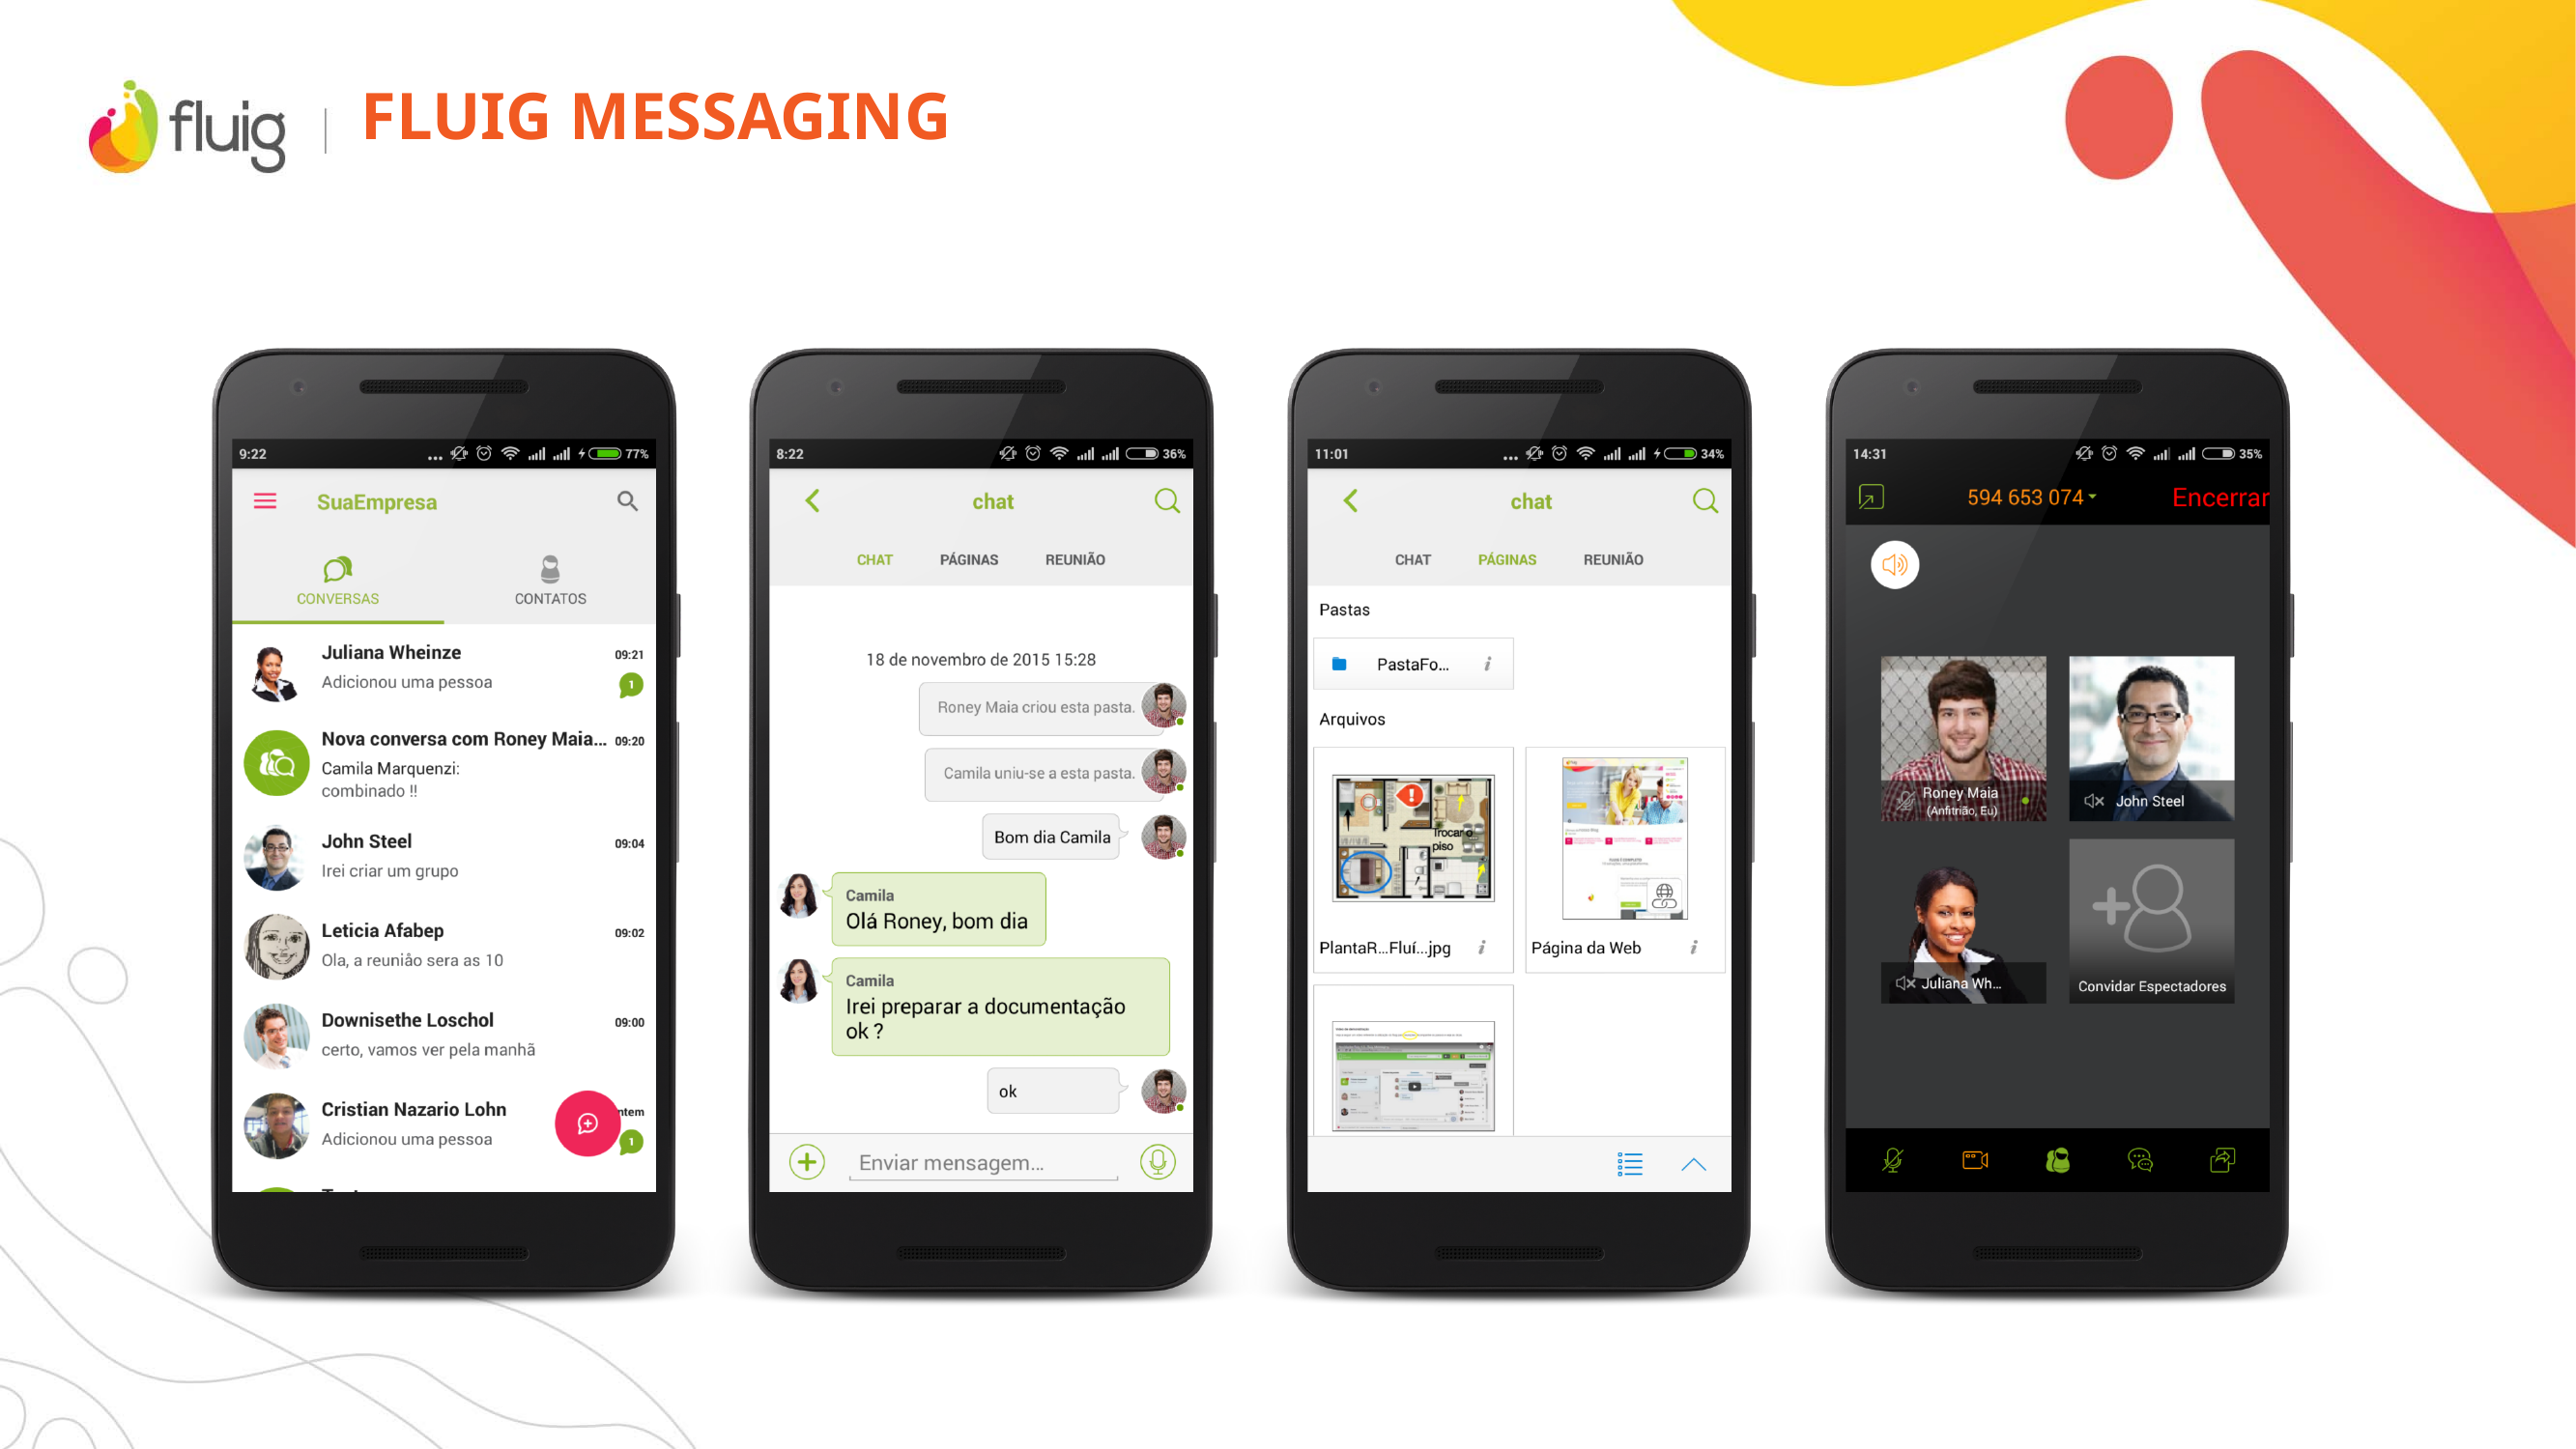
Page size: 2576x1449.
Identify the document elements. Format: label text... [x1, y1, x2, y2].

title Fluig messaging [346, 83, 1727, 247]
picture [0, 0, 2576, 1449]
